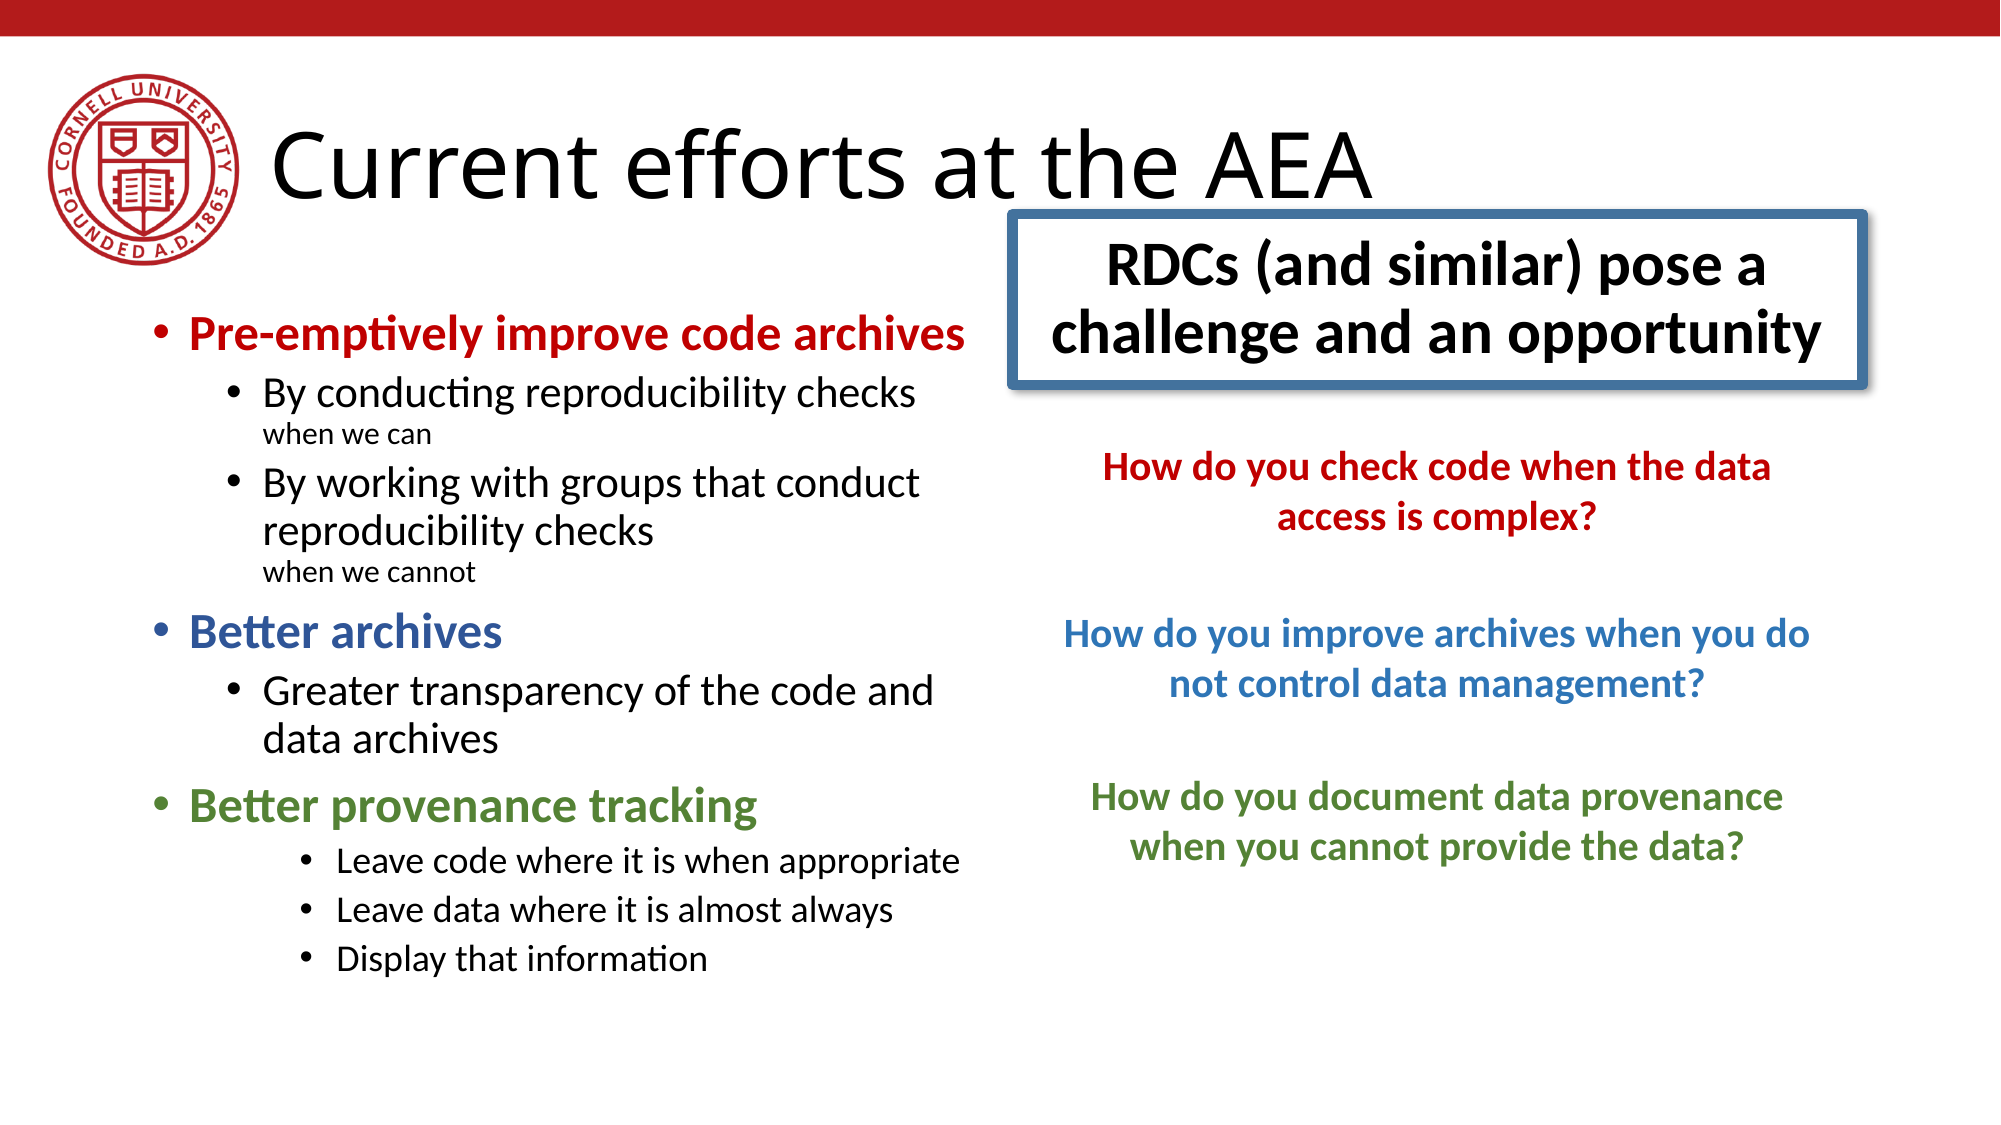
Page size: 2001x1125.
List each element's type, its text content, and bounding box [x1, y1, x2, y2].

text_box How do you check code when the data access is complex? [1044, 431, 1831, 547]
title Current efforts at the AEA [254, 59, 1863, 278]
text_box How do you improve archives when you do not control data management? [1044, 598, 1831, 714]
text_box How do you document data provenance when you cannot provide the data? [1044, 760, 1831, 876]
list RDCs (and similar) pose a challenge and an opportunity [1012, 214, 1863, 385]
list Pre-emptively improve code archives By conducting reproducibility checks when we can By working with groups that conduct reproducibility checks when we cannot Better archives Greater transparency of the code and data archives Better provenance tracking Leave code where it is when appropriate Leave data where it is almost always Display that information [137, 299, 988, 1014]
picture [39, 65, 254, 274]
